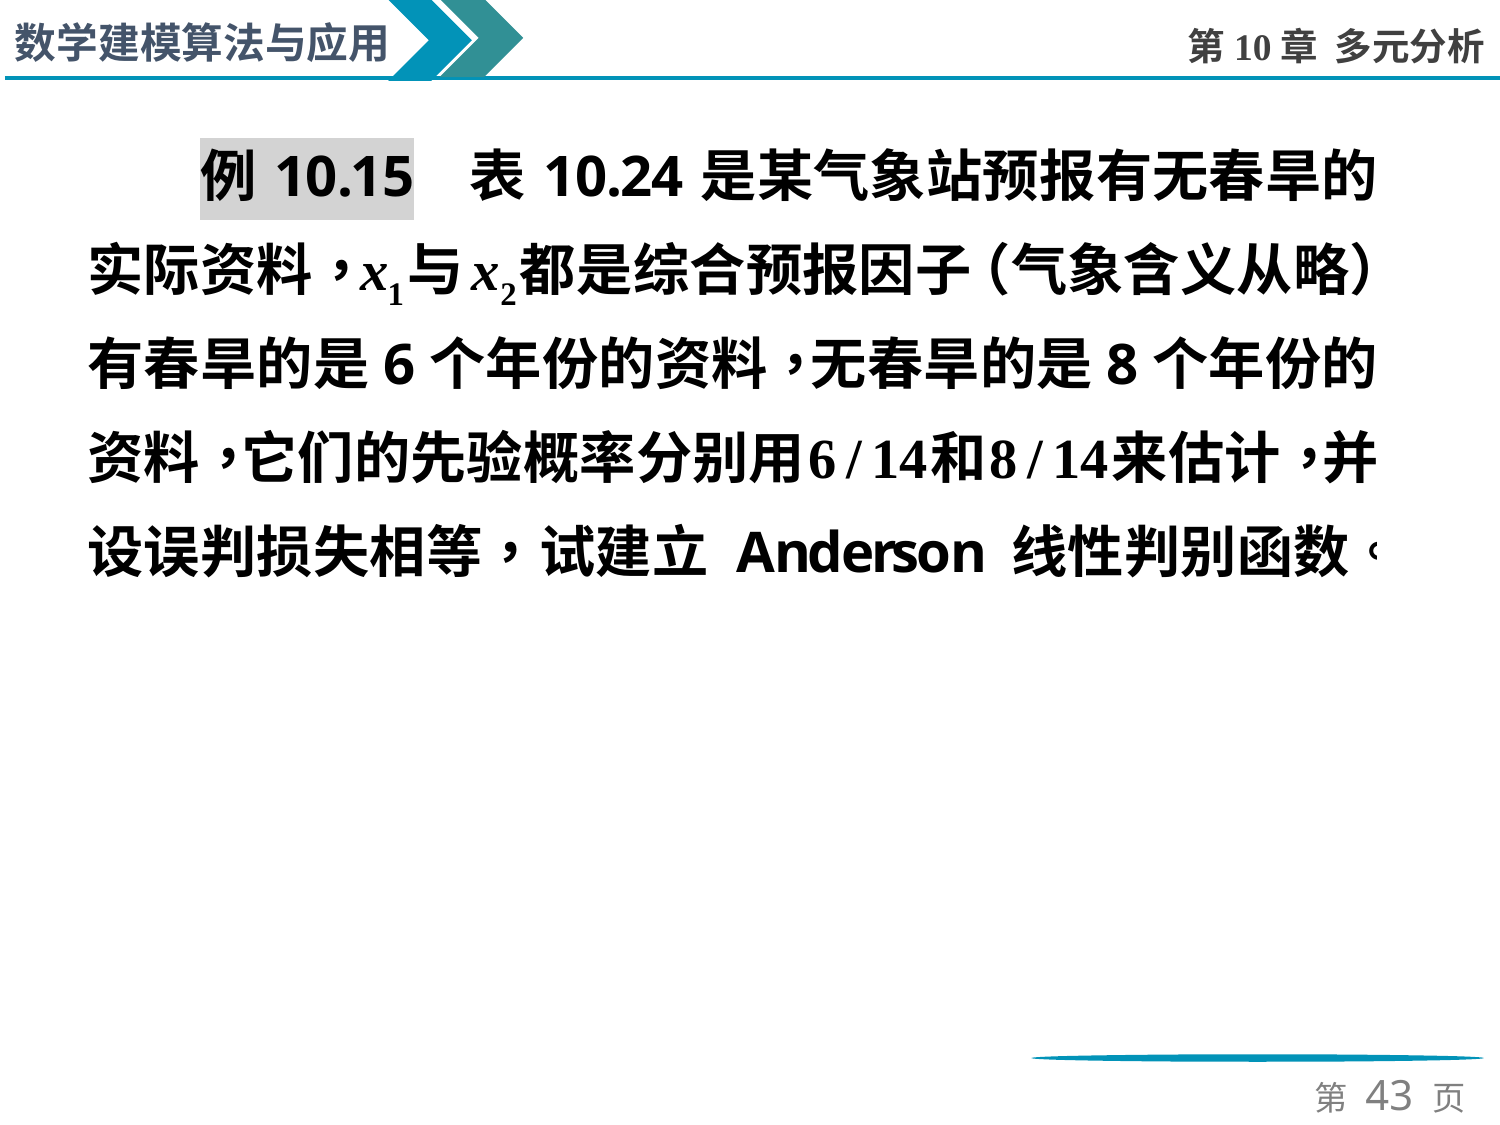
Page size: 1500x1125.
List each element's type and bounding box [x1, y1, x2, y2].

text_box [87, 131, 1377, 603]
